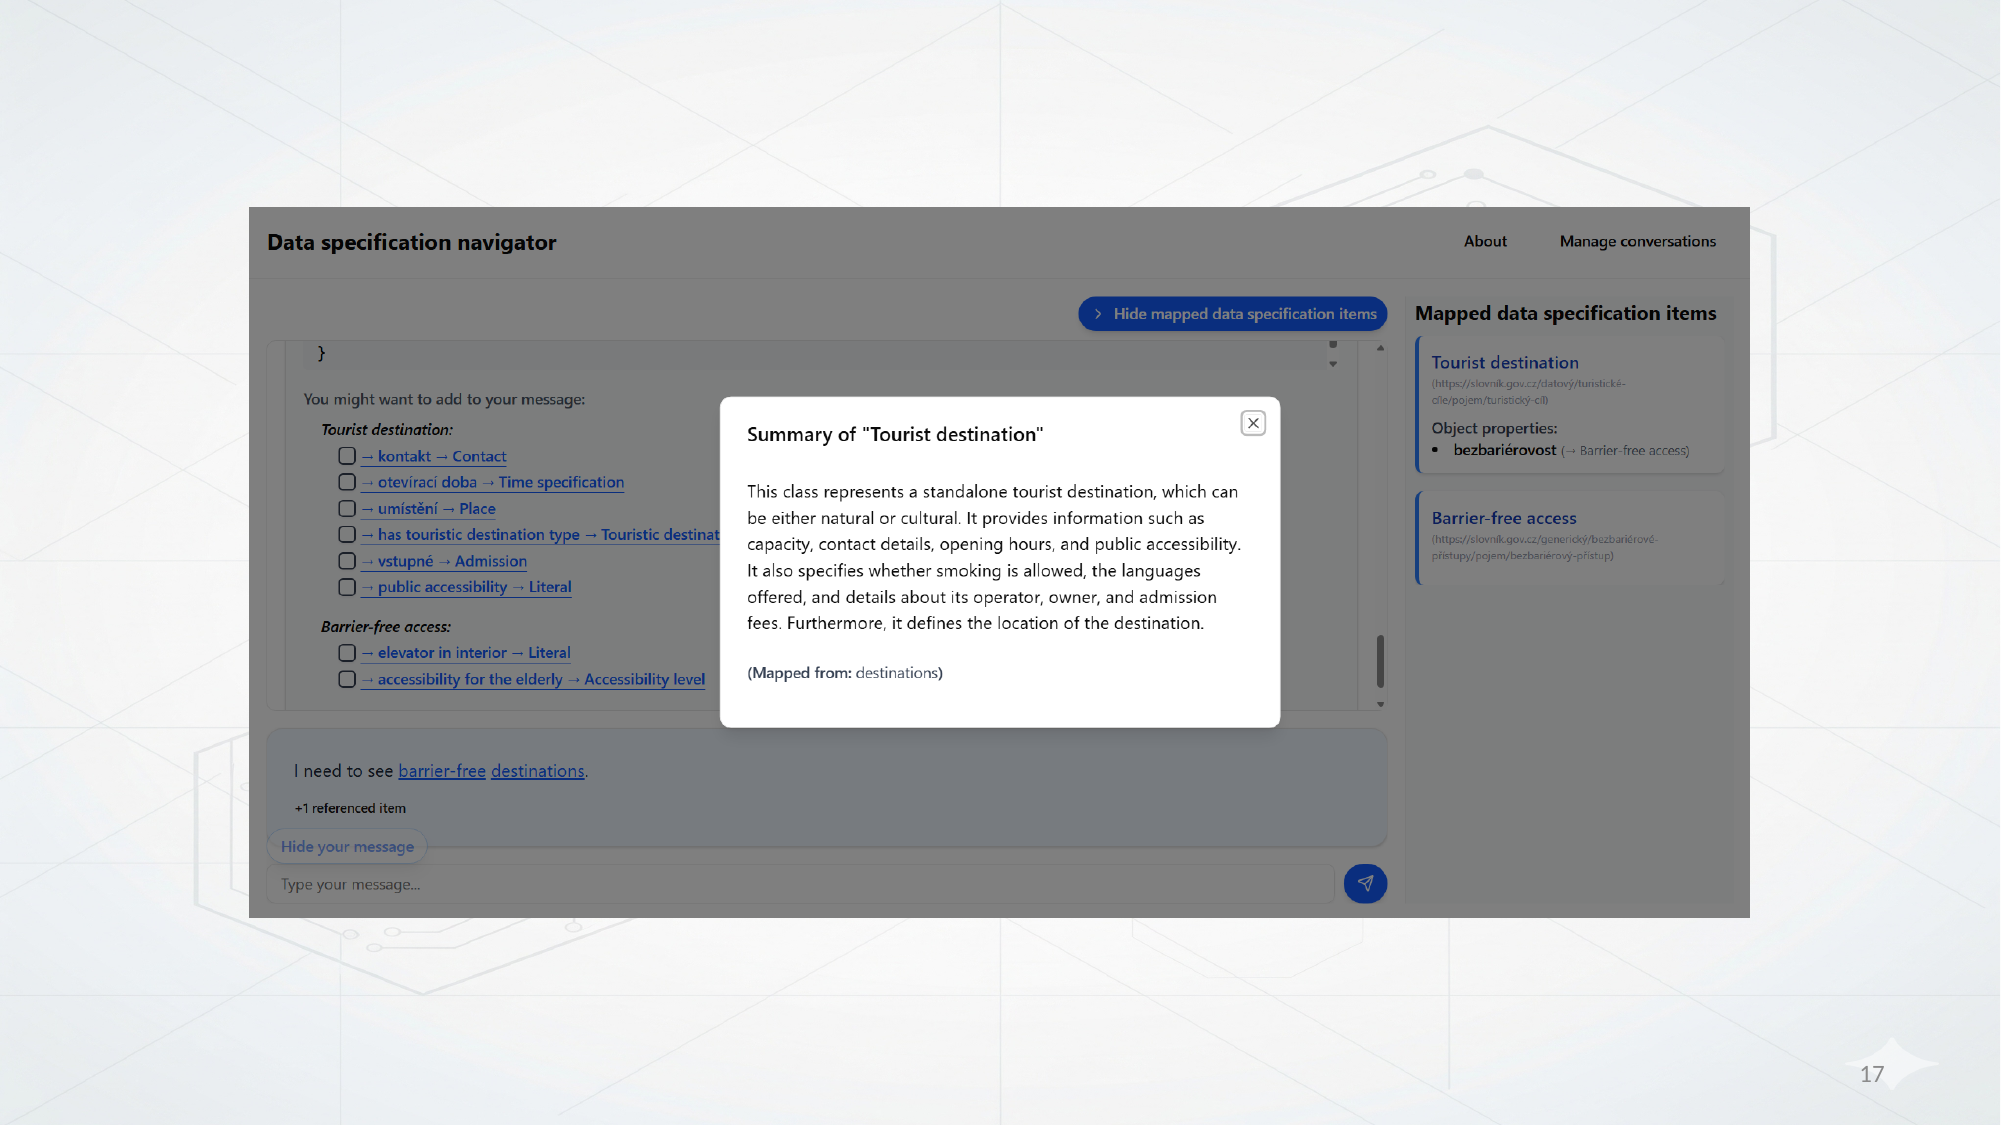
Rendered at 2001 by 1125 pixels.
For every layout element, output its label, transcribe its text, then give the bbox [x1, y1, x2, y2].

slide_number 17 [1433, 1042, 1900, 1103]
picture [0, 0, 2001, 1125]
